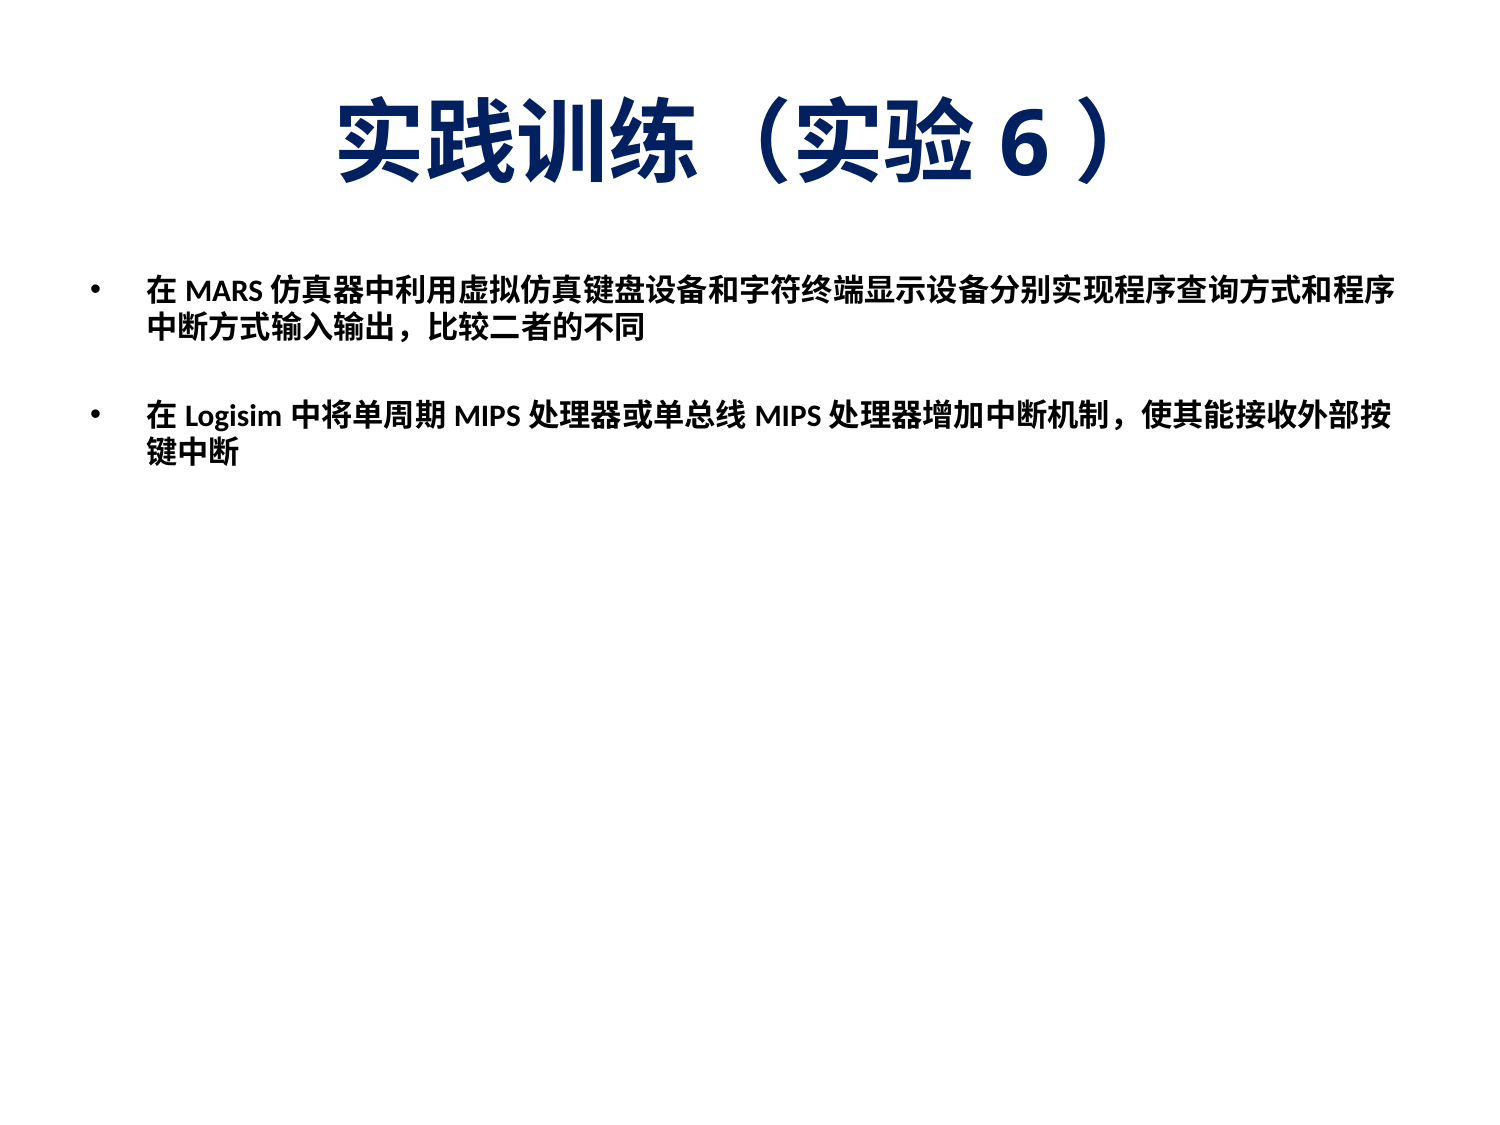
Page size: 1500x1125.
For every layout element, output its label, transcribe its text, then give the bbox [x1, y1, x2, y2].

list 在MARS仿真器中利用虚拟仿真键盘设备和字符终端显示设备分别实现程序查询方式和程序中断方式输入输出，比较二者的不同 在Logisim中将单周期MIPS处理器或单总线MIPS处理器增加中断机制，使其能接收外部按键中断 [75, 262, 1425, 1005]
title 实践训练（实验6） [75, 45, 1425, 233]
